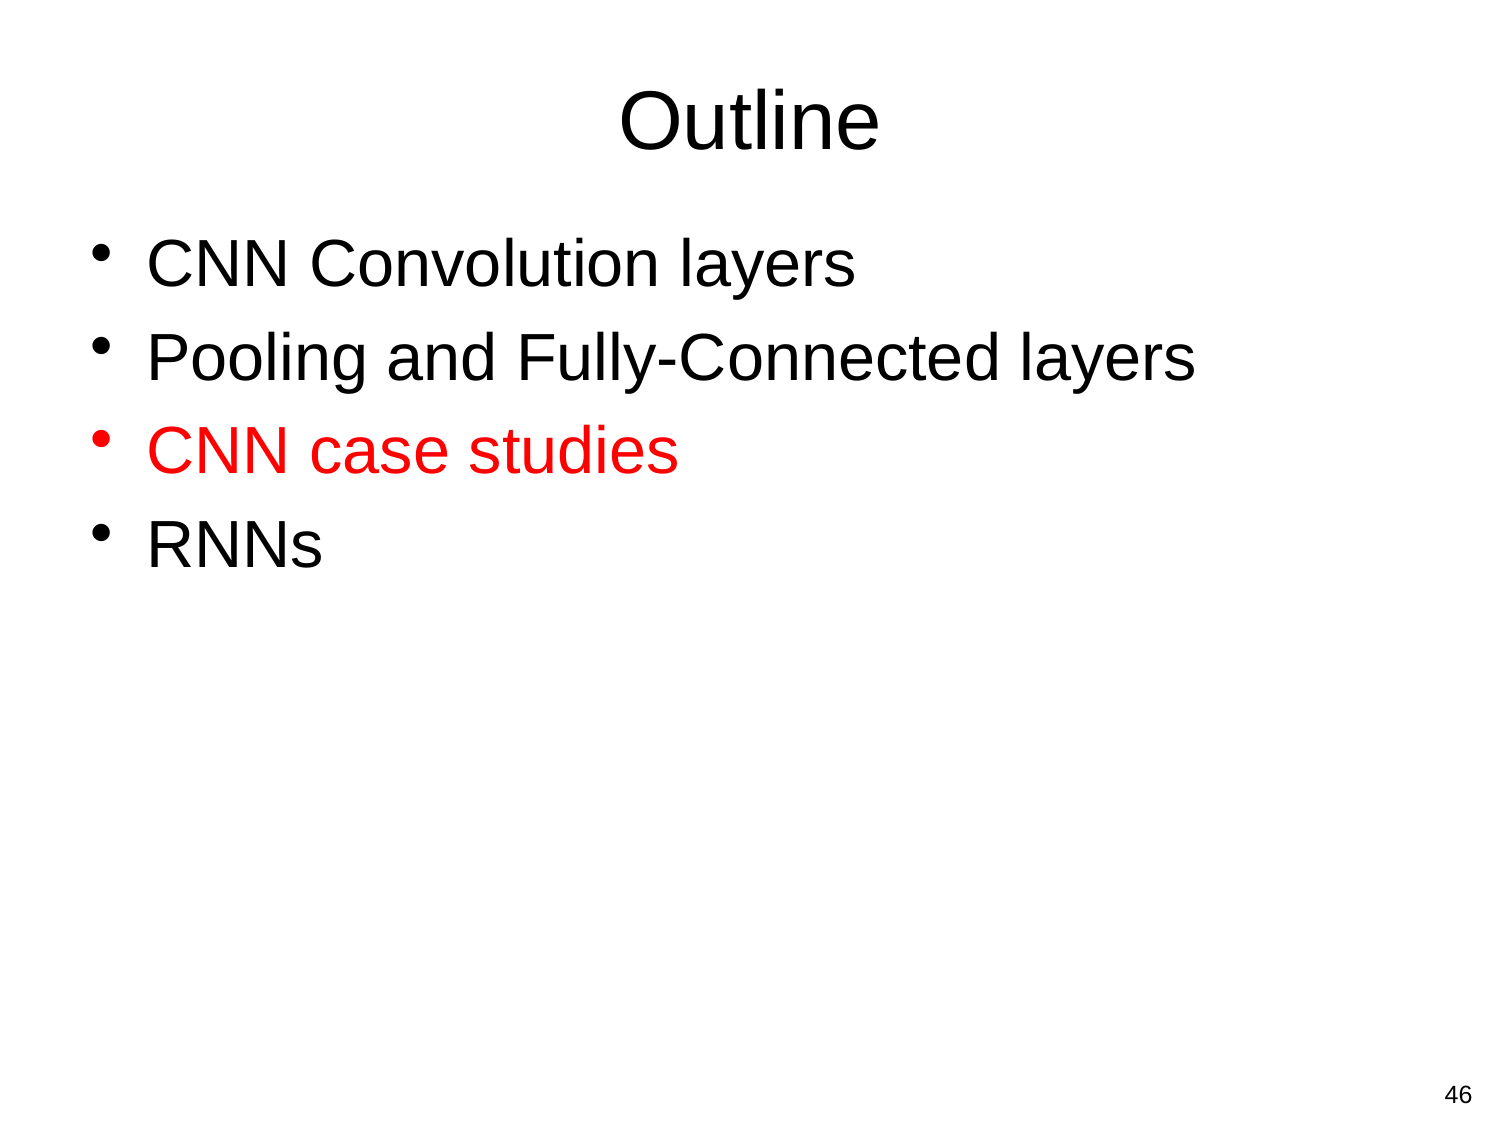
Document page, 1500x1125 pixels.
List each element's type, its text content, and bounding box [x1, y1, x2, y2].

slide_number 46 [1137, 1070, 1488, 1112]
title Outline [74, 44, 1426, 188]
list CNN Convolution layers Pooling and Fully-Connected layers CNN case studies RNNs [74, 212, 1426, 1051]
